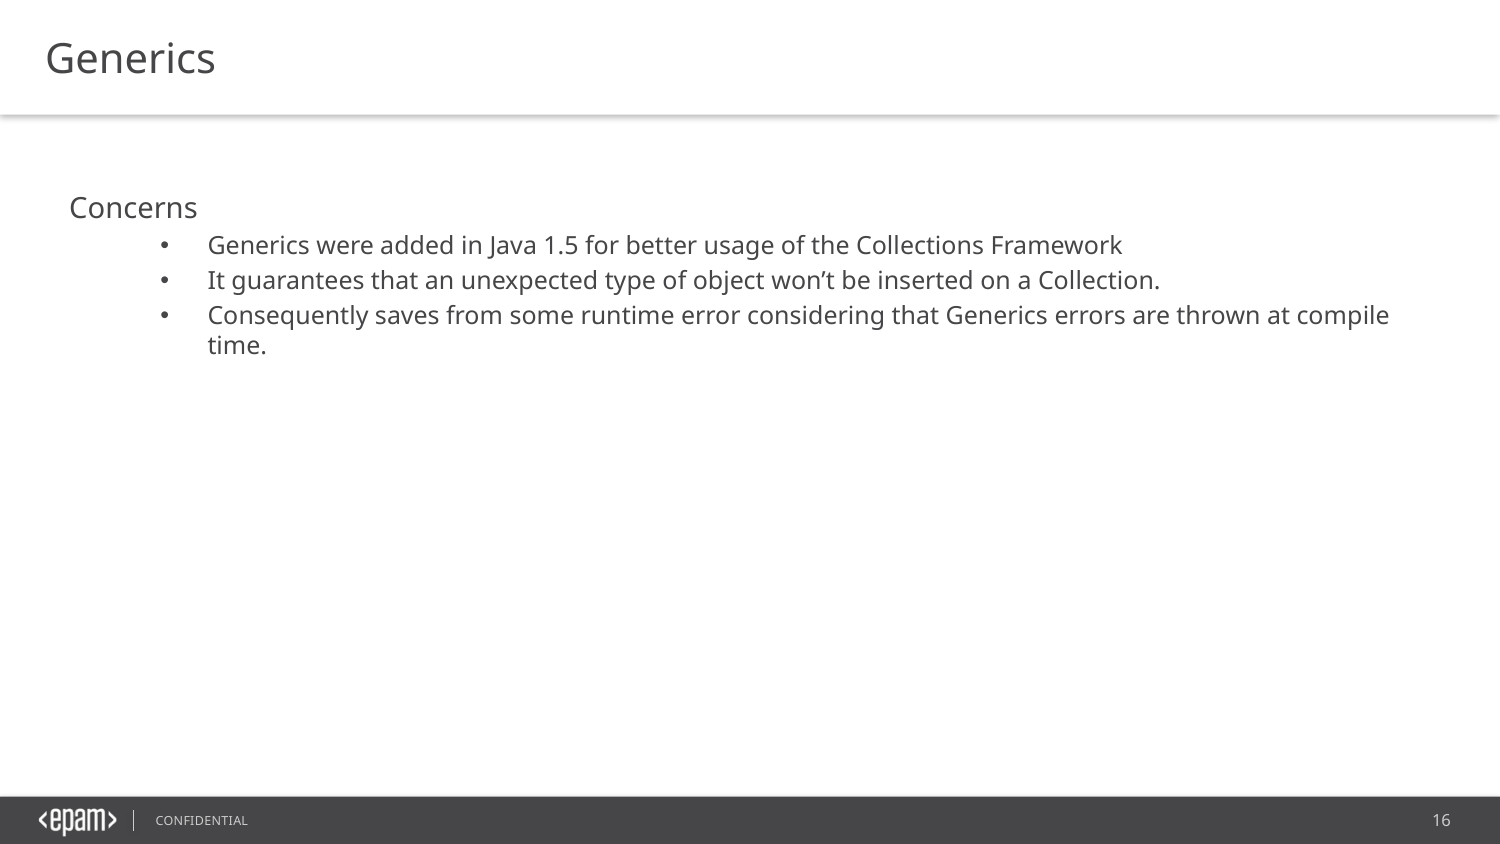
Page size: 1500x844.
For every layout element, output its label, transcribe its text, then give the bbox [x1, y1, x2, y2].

picture [38, 808, 117, 837]
list Concerns Generics were added in Java 1.5 for better usage of the Collections Framework It guarantees that an unexpected type of object won’t be inserted on a Collection. Consequently saves from some runtime error considering that Generics errors are thrown at compile time. [57, 176, 1426, 732]
list Generics [0, 0, 1500, 115]
